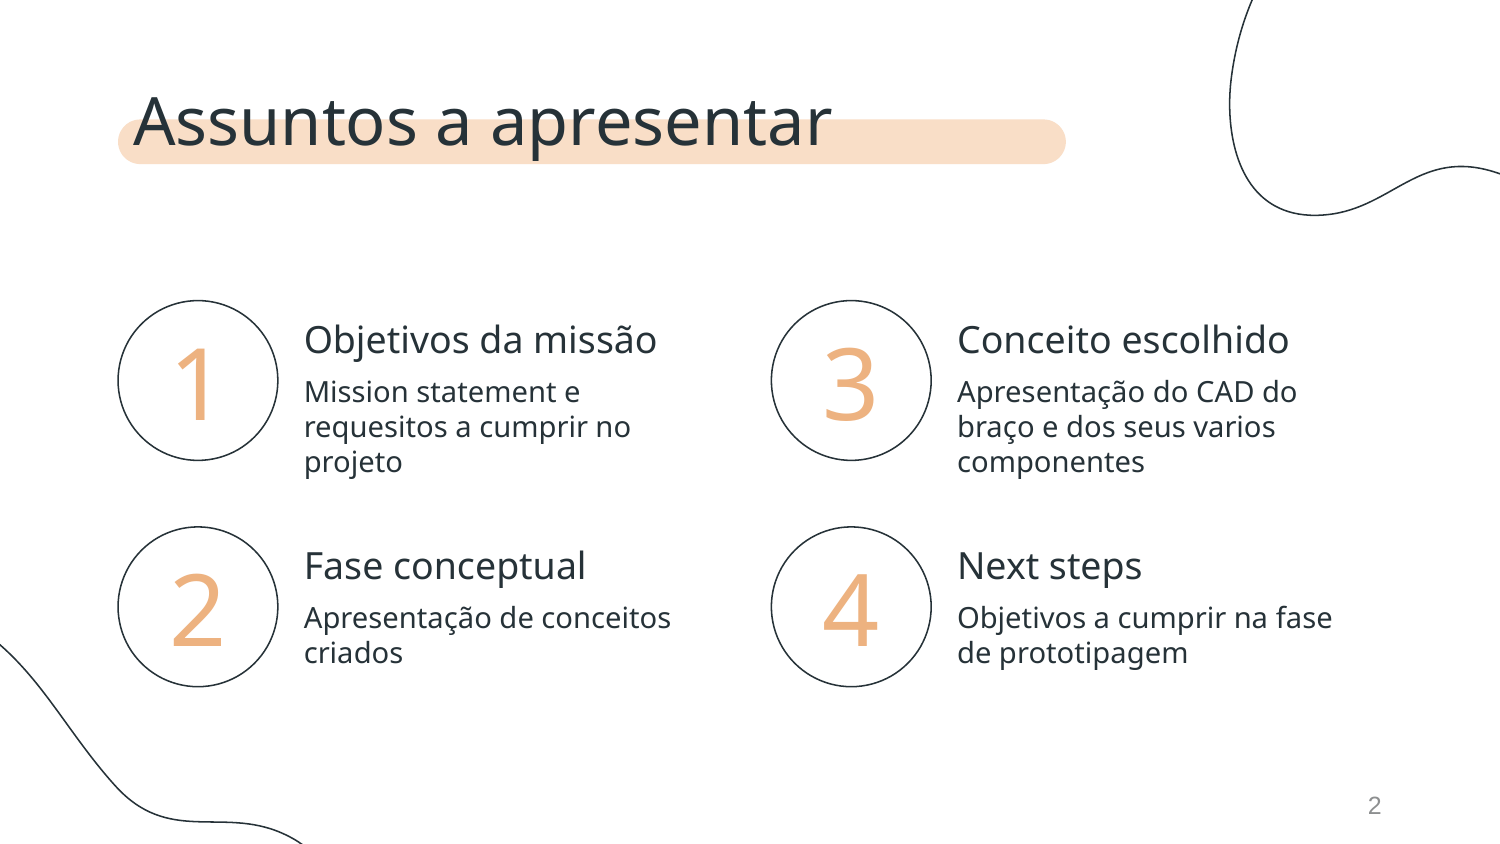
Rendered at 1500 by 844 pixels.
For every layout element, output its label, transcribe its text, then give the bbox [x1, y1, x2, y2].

title Assuntos a apresentar [118, 63, 1382, 165]
title 1 [125, 322, 271, 439]
text_box [143, 665, 253, 687]
text_box [924, 347, 932, 414]
text_box [143, 439, 253, 461]
subtitle Fase conceptual [288, 527, 729, 584]
text_box [771, 575, 778, 639]
text_box [118, 347, 125, 413]
subtitle Apresentação do CAD do braço e dos seus varios componentes [942, 358, 1383, 459]
text_box [143, 300, 253, 322]
title 2 [125, 549, 271, 665]
text_box [796, 439, 906, 461]
subtitle Objetivos da missão [288, 300, 729, 358]
text_box [796, 665, 906, 687]
subtitle Apresentação de conceitos criados [288, 584, 729, 686]
text_box [796, 300, 906, 322]
text_box [796, 526, 907, 549]
text_box [271, 574, 278, 640]
title 4 [778, 549, 924, 665]
text_box [771, 348, 778, 413]
subtitle Objetivos a cumprir na fase de prototipagem [942, 584, 1383, 686]
title 3 [778, 322, 924, 439]
subtitle Conceito escolhido [942, 300, 1383, 358]
subtitle Mission statement e requesitos a cumprir no projeto [288, 358, 729, 459]
text_box [142, 526, 254, 549]
text_box [924, 573, 932, 640]
text_box [118, 574, 125, 640]
slide_number 2 [1059, 782, 1397, 828]
subtitle Next steps [942, 527, 1383, 584]
text_box [271, 348, 278, 413]
